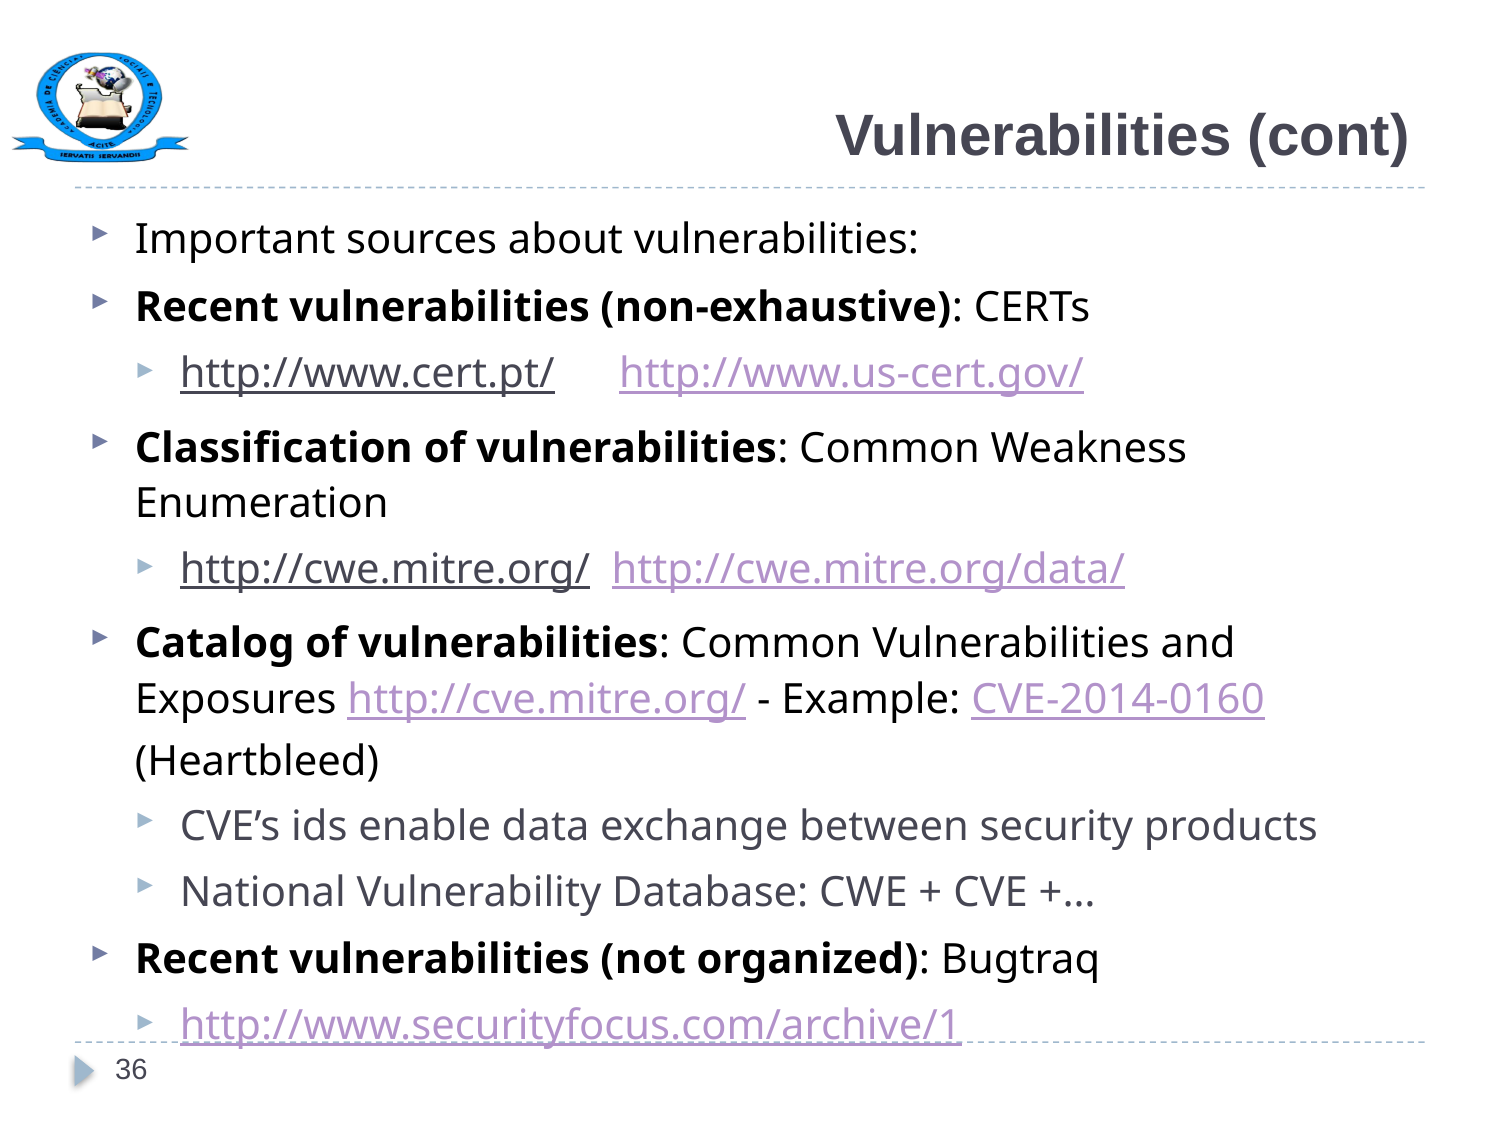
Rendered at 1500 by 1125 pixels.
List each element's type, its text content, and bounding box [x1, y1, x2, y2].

picture [9, 50, 192, 165]
list Important sources about vulnerabilities: Recent vulnerabilities (non-exhaustive): CERTs http://www.cert.pt/ http://www.us-cert.gov/ Classification of vulnerabilities: Common Weakness Enumeration http://cwe.mitre.org/ http://cwe.mitre.org/data/ Catalog of vulnerabilities: Common Vulnerabilities and Exposures http://cve.mitre.org/ - Example: CVE-2014-0160 (Heartbleed) CVE’s ids enable data exchange between security products National Vulnerability Database: CWE + CVE +… Recent vulnerabilities (not organized): Bugtraq http://www.securityfocus.com/archive/1 [75, 200, 1425, 1006]
title Vulnerabilities (cont) [200, 24, 1425, 175]
slide_number 36 [100, 1042, 426, 1103]
